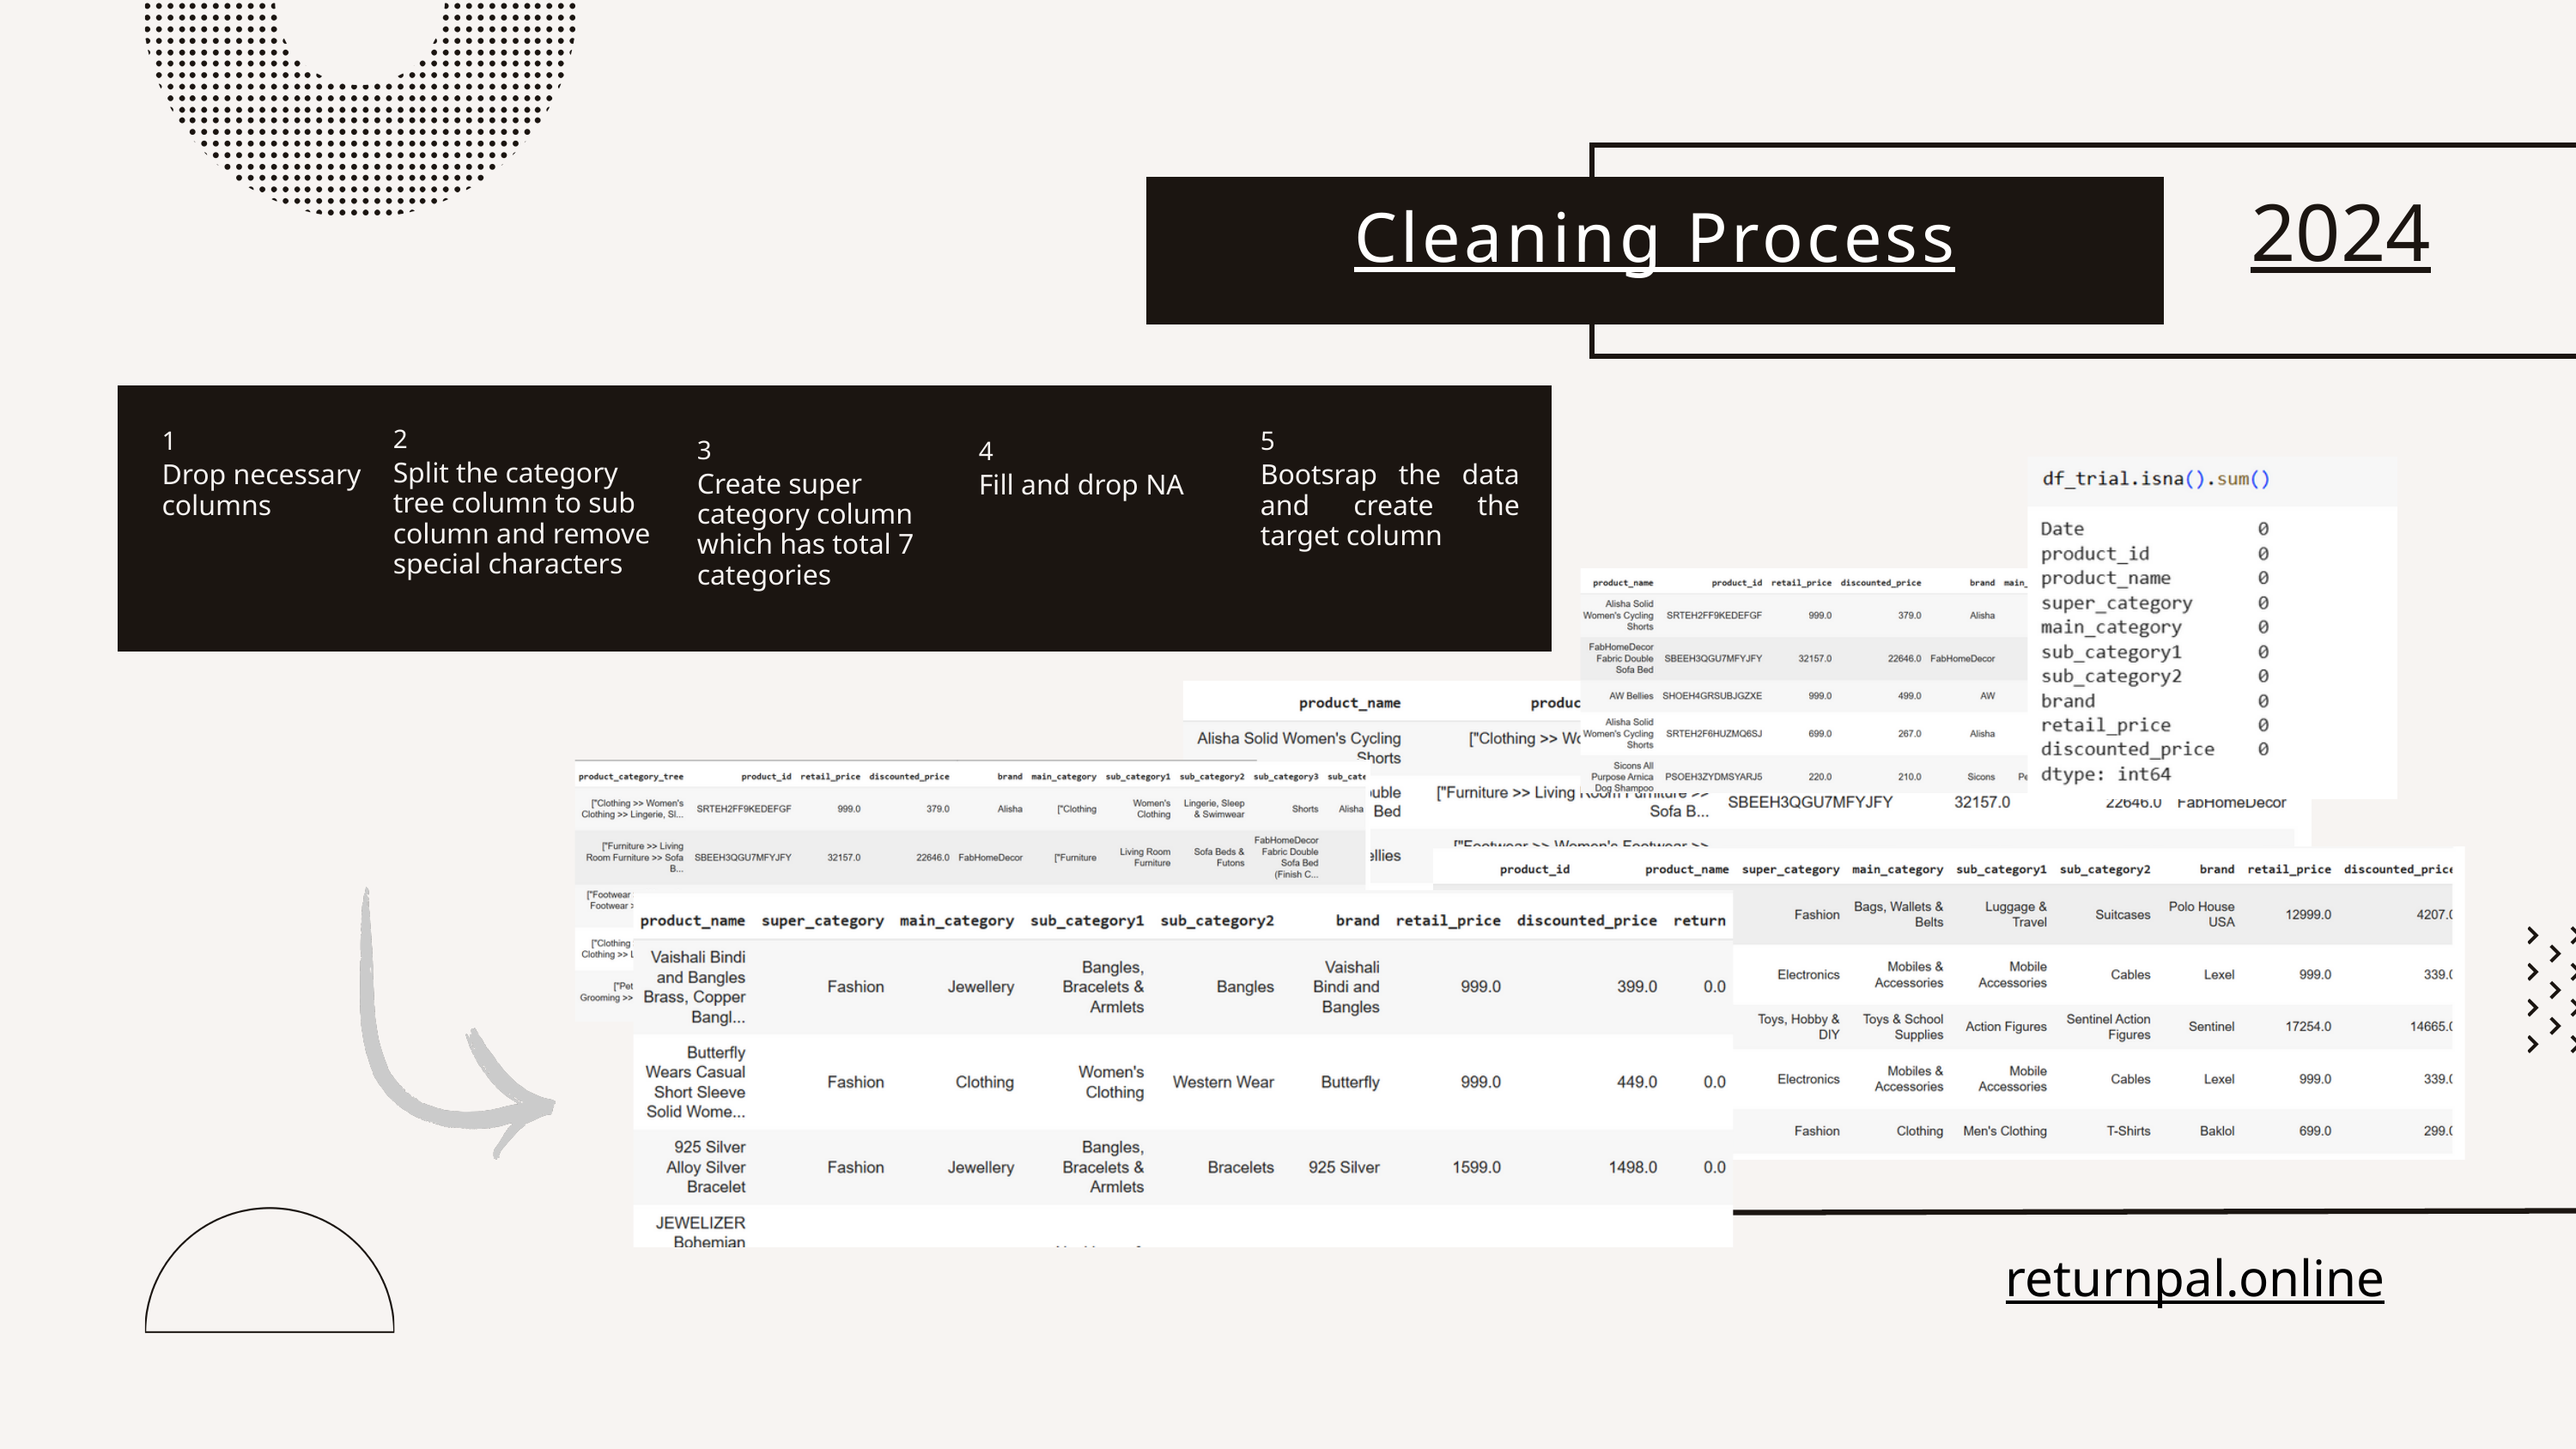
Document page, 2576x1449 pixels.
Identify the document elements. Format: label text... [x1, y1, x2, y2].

text_box [574, 760, 1370, 1022]
text_box [2527, 926, 2576, 1053]
text_box [1433, 846, 2465, 1160]
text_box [978, 440, 1239, 506]
text_box [144, 1207, 395, 1333]
text_box [1580, 568, 2027, 793]
text_box [633, 890, 1734, 1247]
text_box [1591, 144, 2576, 357]
text_box returnpal.online [1655, 1264, 2385, 1315]
text_box [360, 887, 556, 1160]
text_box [117, 385, 1552, 652]
text_box [1182, 681, 2312, 890]
text_box [2027, 457, 2397, 799]
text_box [1145, 176, 1587, 325]
text_box [144, 0, 575, 215]
